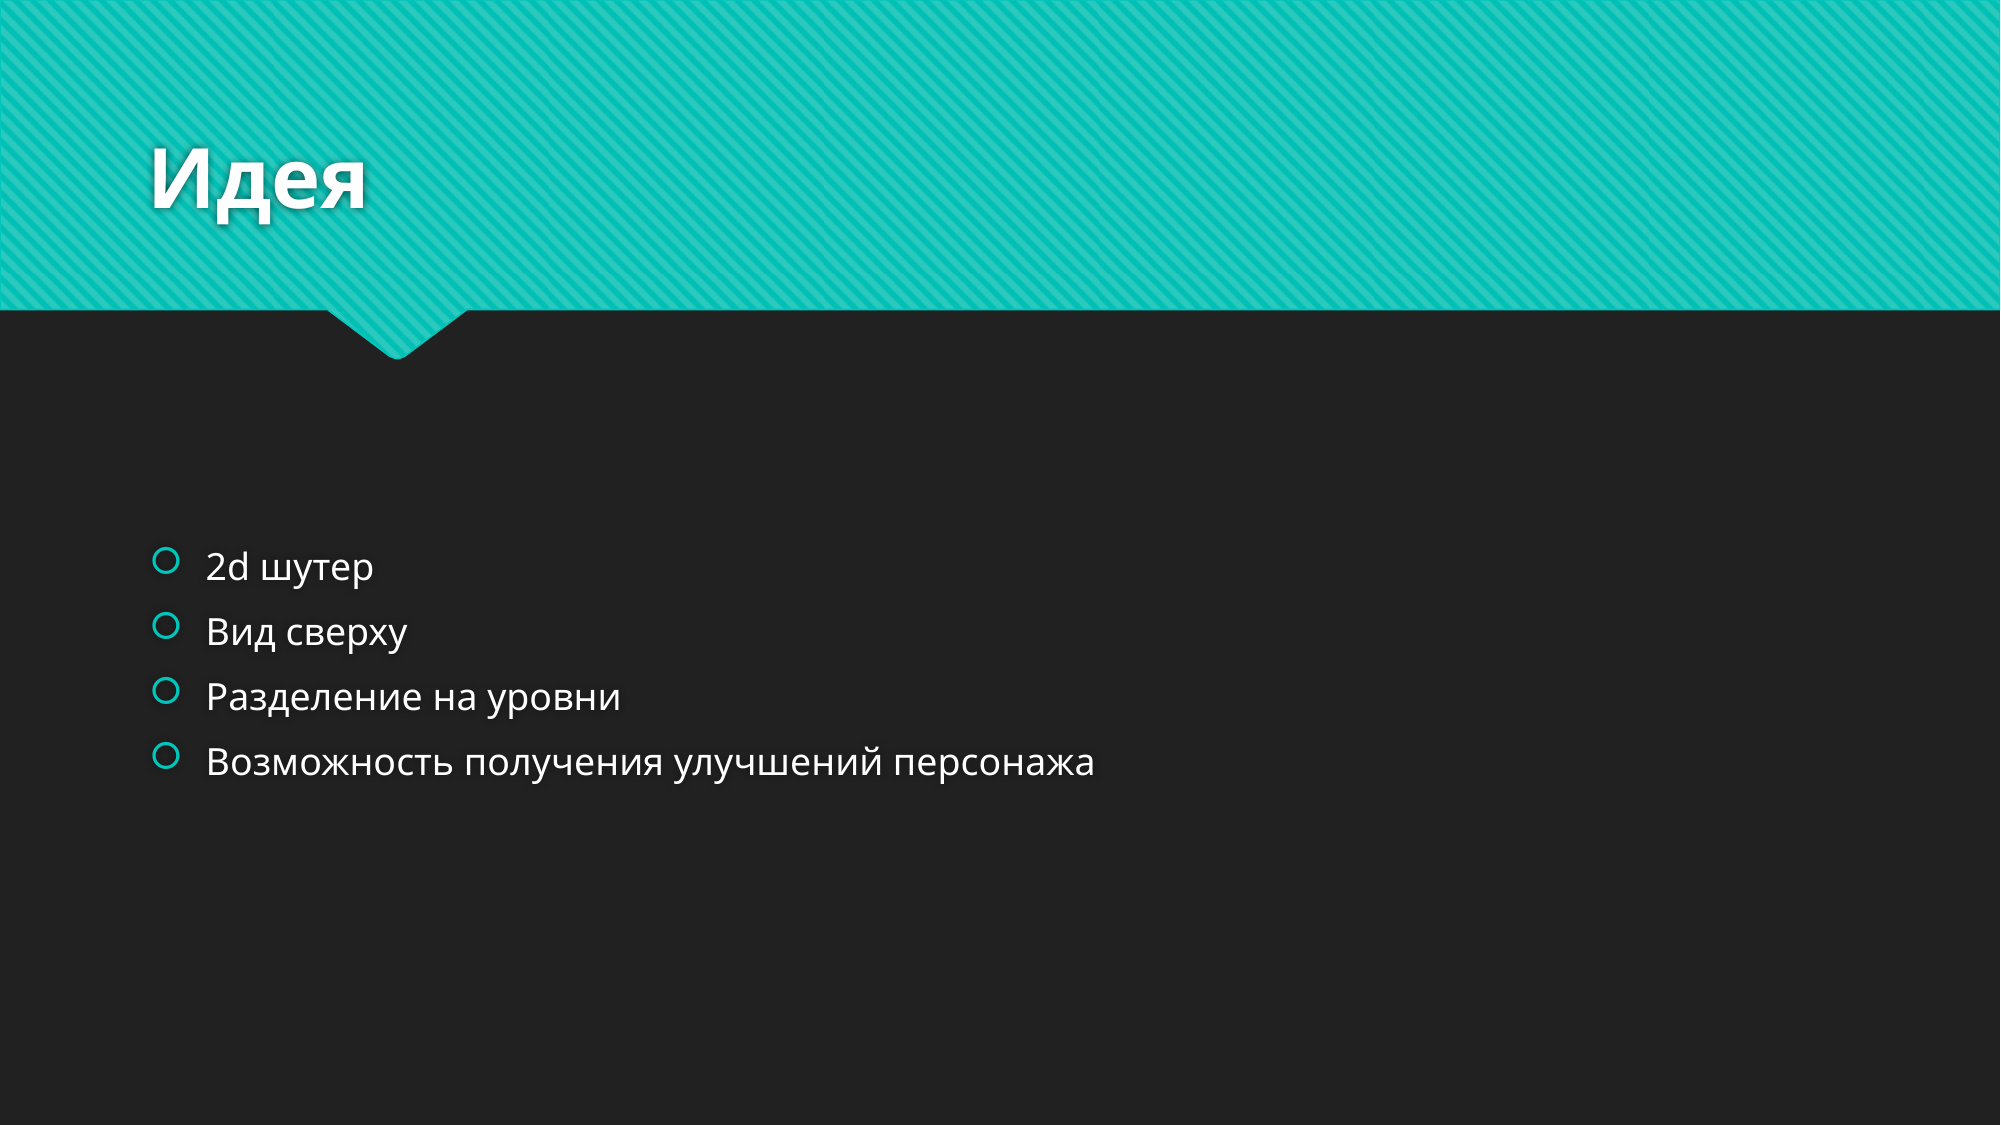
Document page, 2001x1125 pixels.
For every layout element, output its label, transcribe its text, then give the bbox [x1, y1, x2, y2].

list 2d шутер Вид сверху Разделение на уровни Возможность получения улучшений персонажа [134, 364, 1866, 962]
title Идея [132, 73, 1868, 233]
